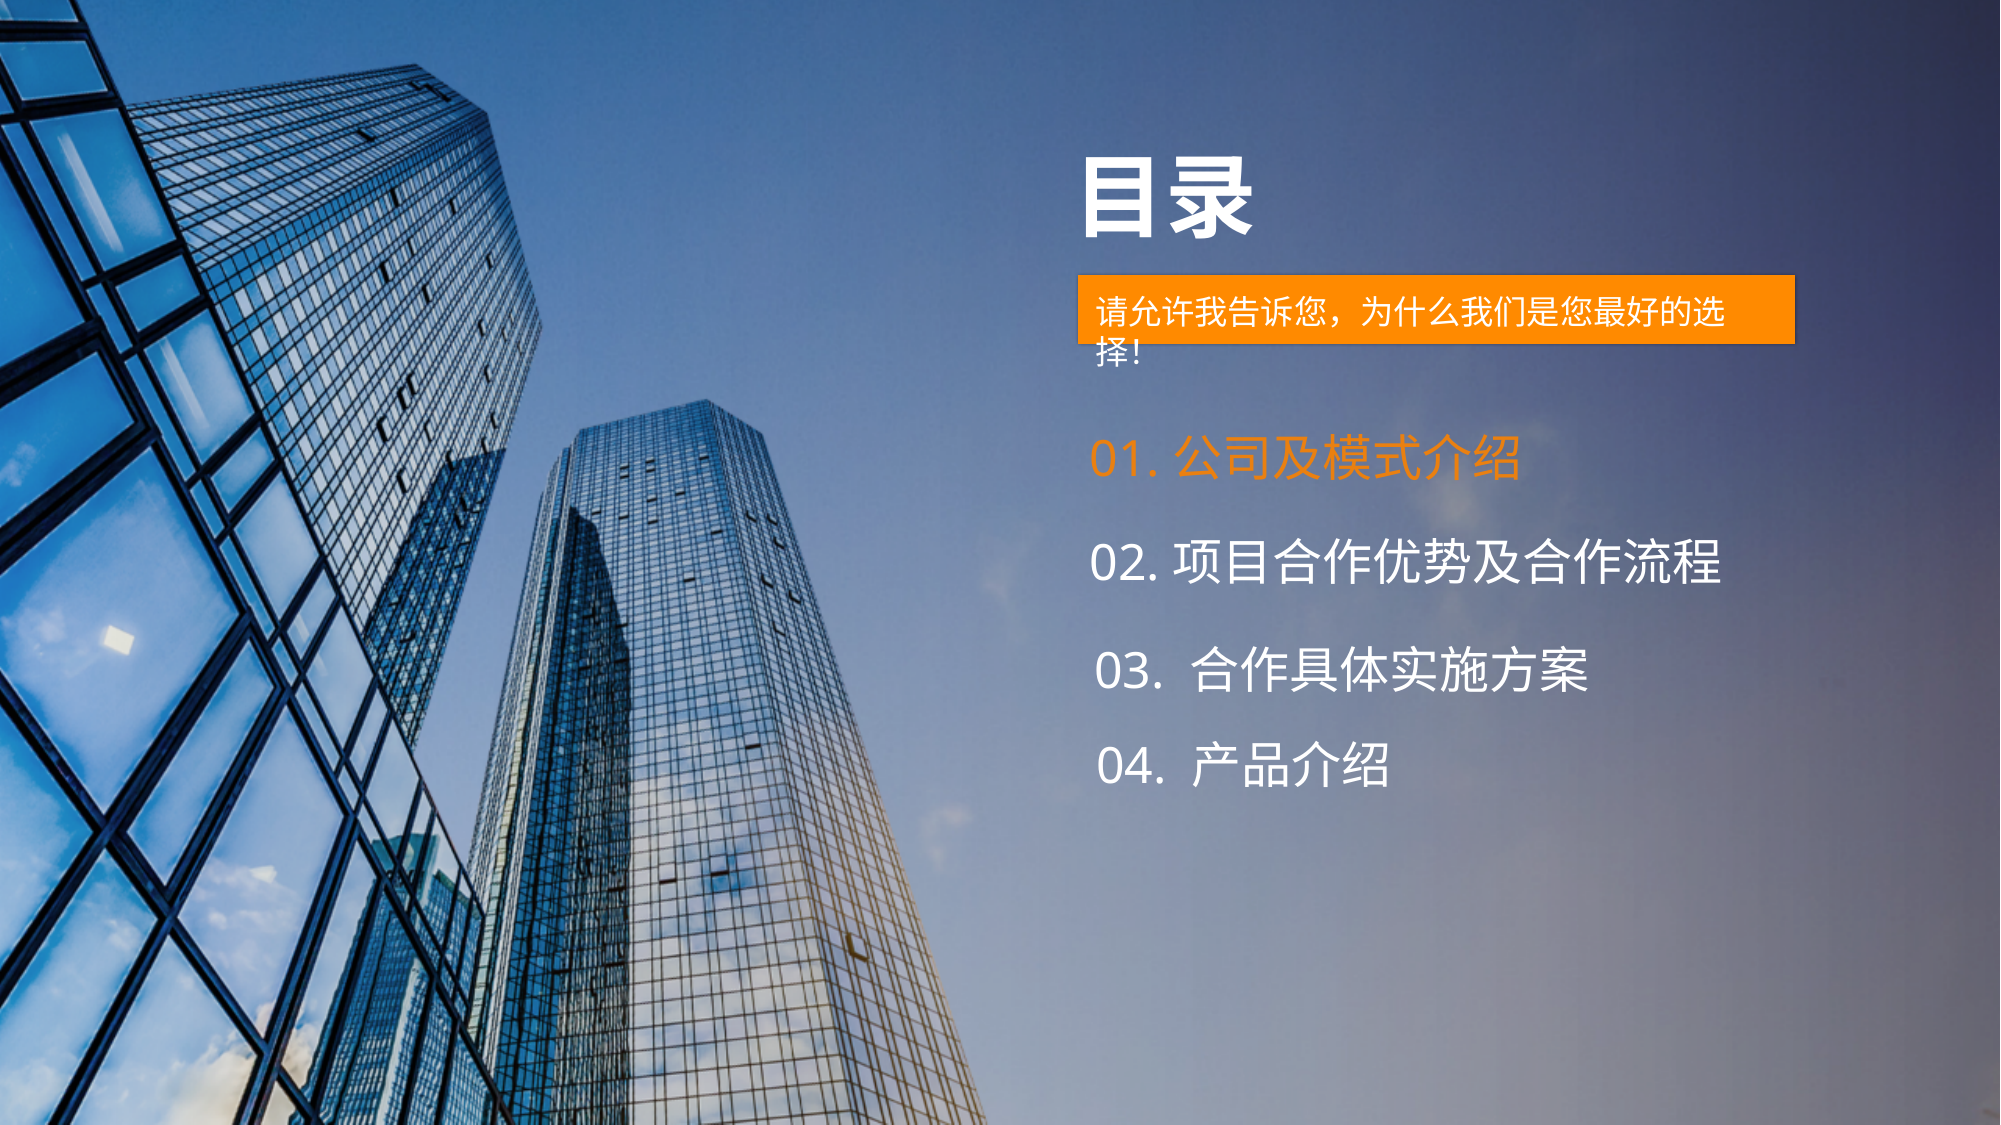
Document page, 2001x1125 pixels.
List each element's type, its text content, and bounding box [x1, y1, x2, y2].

text_box 01.公司及模式介绍 [1075, 419, 1795, 495]
text_box 目录 [1073, 160, 1819, 249]
text_box 04. 产品介绍 [1081, 725, 1945, 802]
picture [0, 0, 2000, 1125]
text_box 03. 合作具体实施方案 [1079, 618, 1956, 706]
text_box 02.项目合作优势及合作流程 [1075, 522, 1837, 599]
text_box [1078, 274, 1795, 345]
